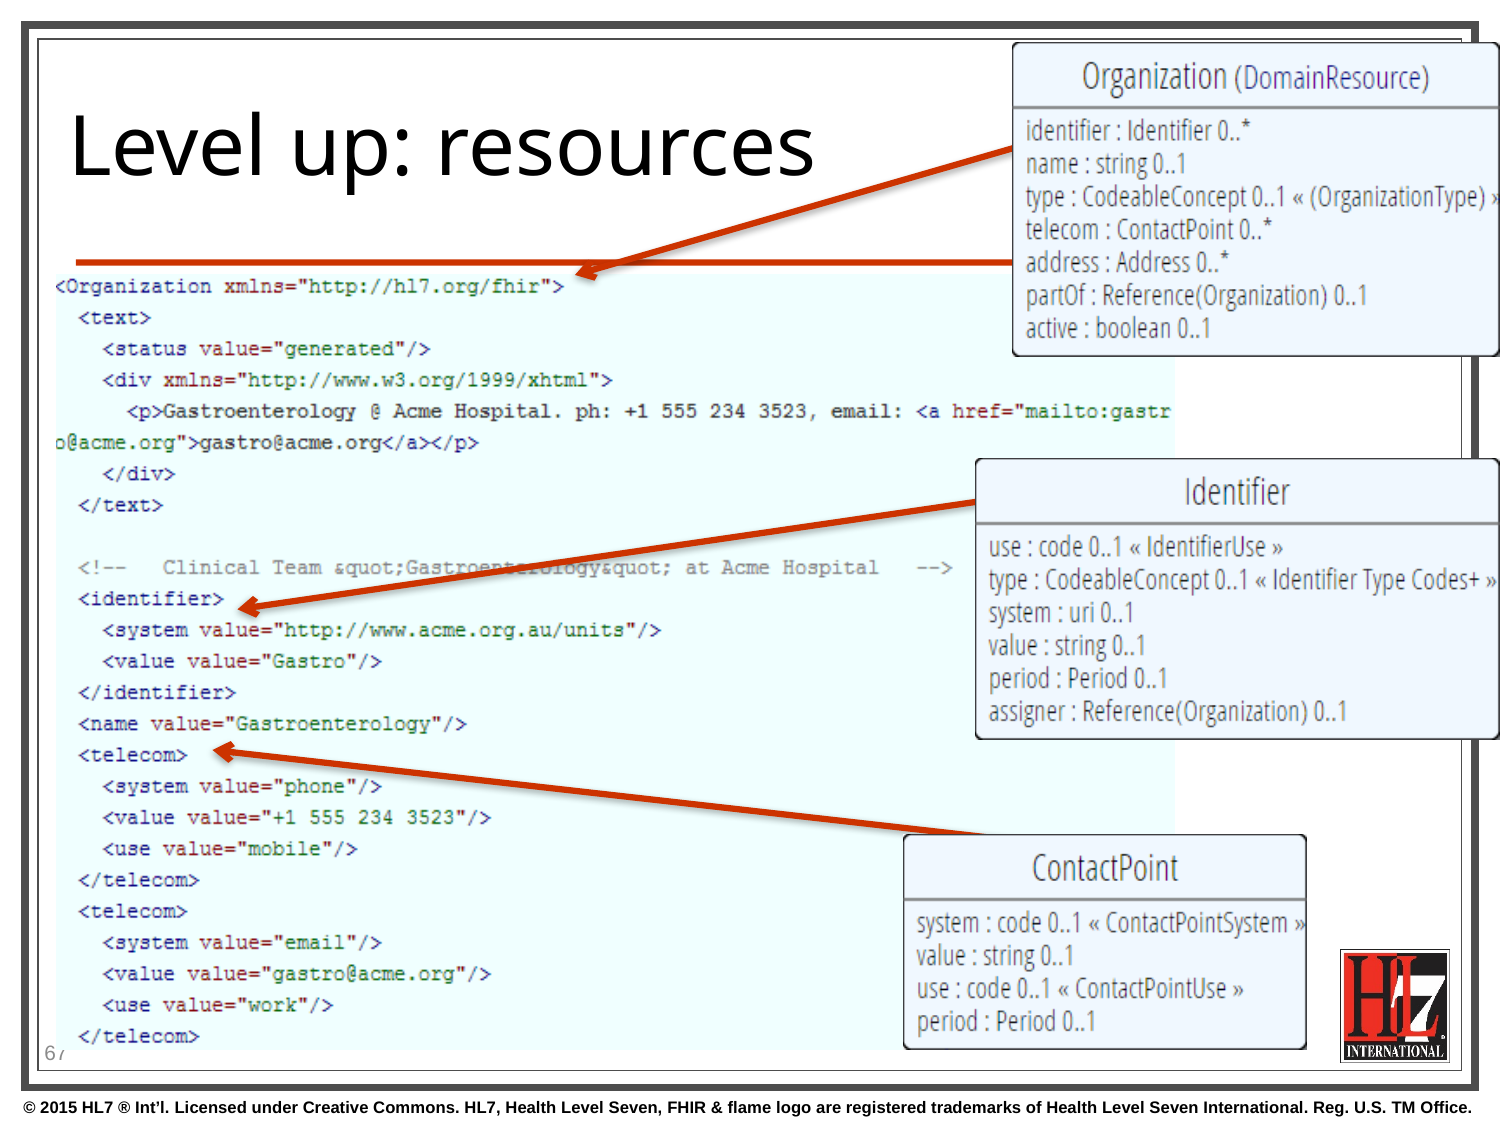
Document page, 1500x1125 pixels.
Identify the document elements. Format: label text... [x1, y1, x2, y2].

title Level up: resources [53, 54, 1007, 249]
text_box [574, 137, 1007, 276]
picture [55, 42, 1500, 1051]
picture [1340, 949, 1450, 1063]
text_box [237, 499, 969, 610]
slide_number 67 [29, 1034, 148, 1071]
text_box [212, 749, 1101, 851]
